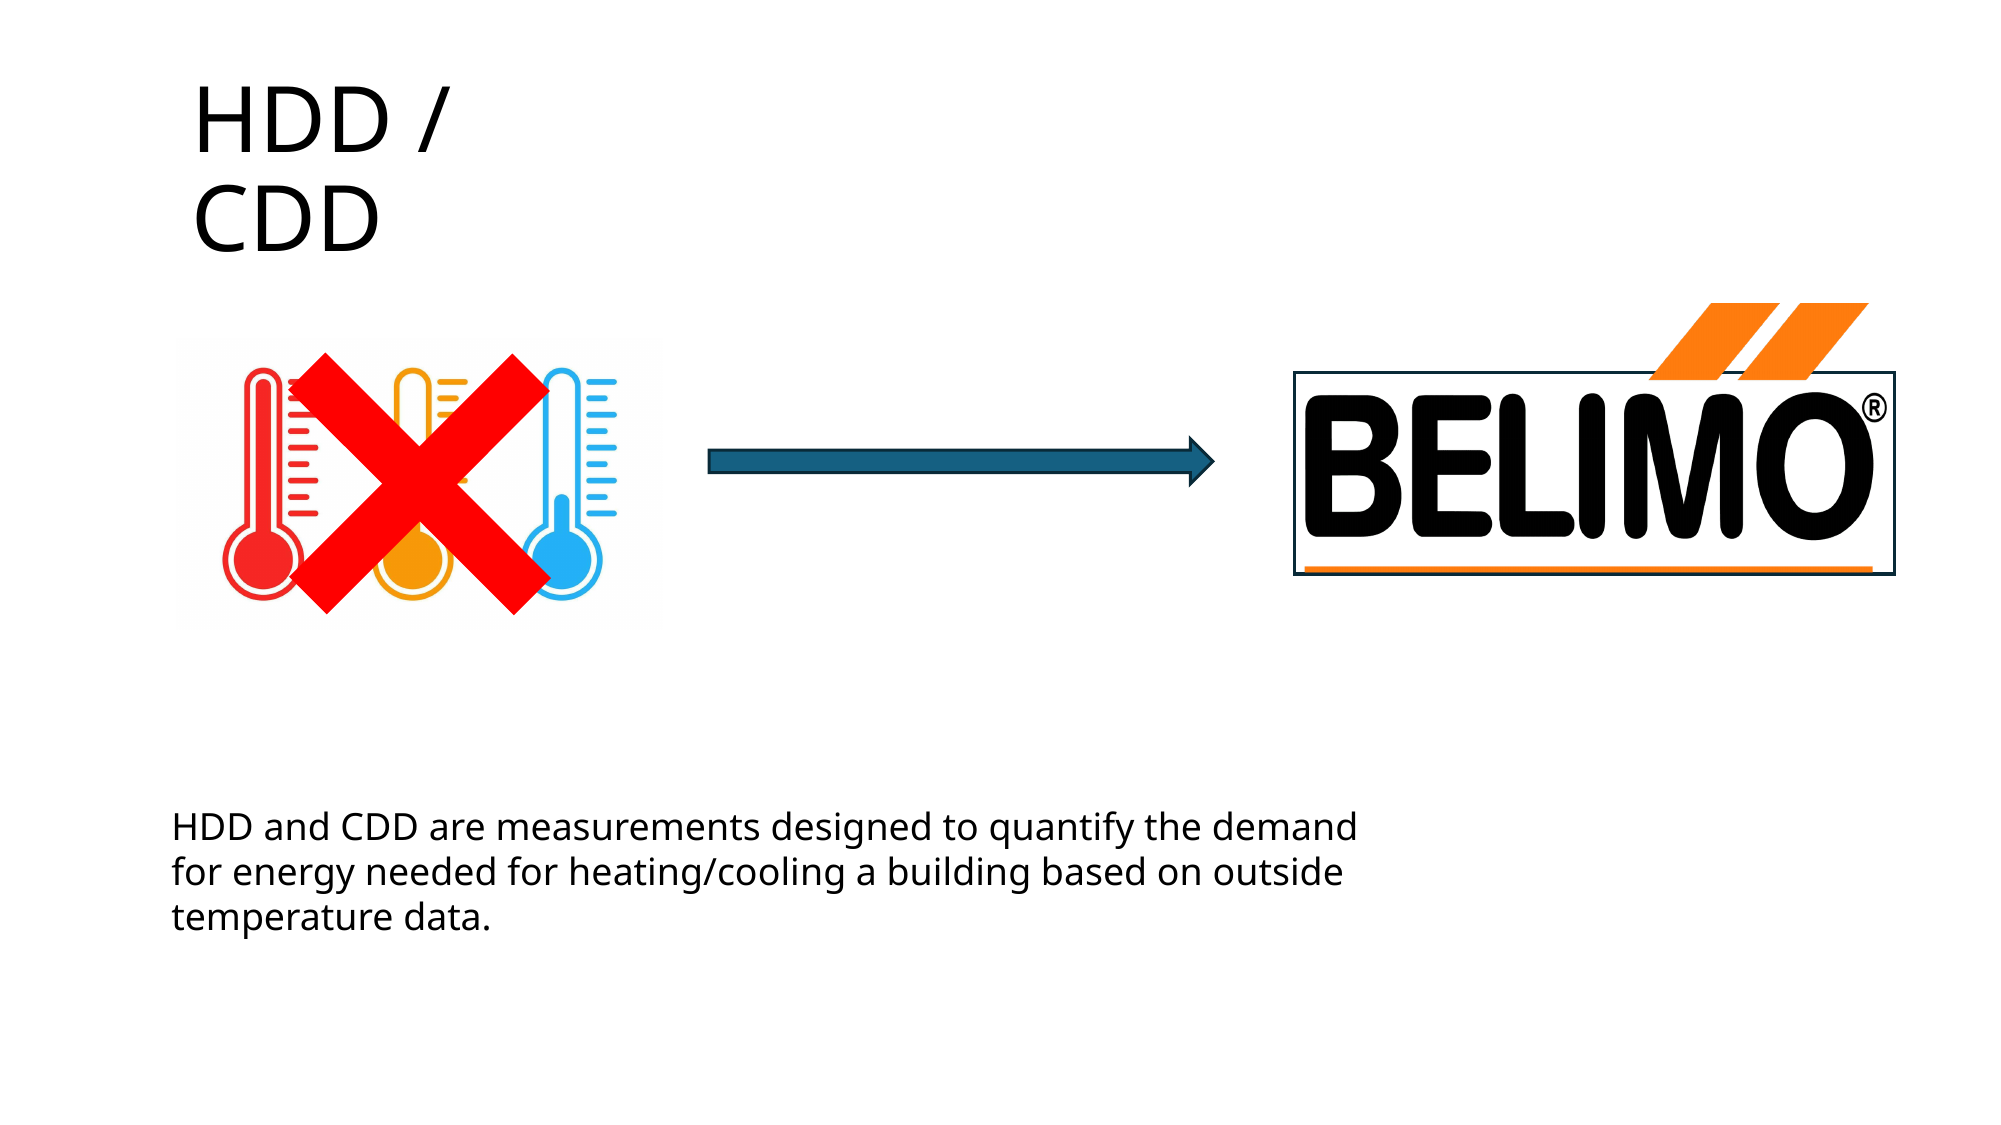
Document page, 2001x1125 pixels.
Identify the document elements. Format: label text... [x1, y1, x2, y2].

text_box [707, 435, 1216, 488]
picture [175, 337, 261, 631]
text_box HDD and CDD are measurements designed to quantify the demand for energy needed for heating/cooling a building based on outside temperature data. [156, 795, 1404, 1036]
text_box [1293, 303, 1895, 575]
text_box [261, 323, 578, 644]
title HDD / CDD [176, 63, 663, 281]
picture [578, 337, 664, 631]
